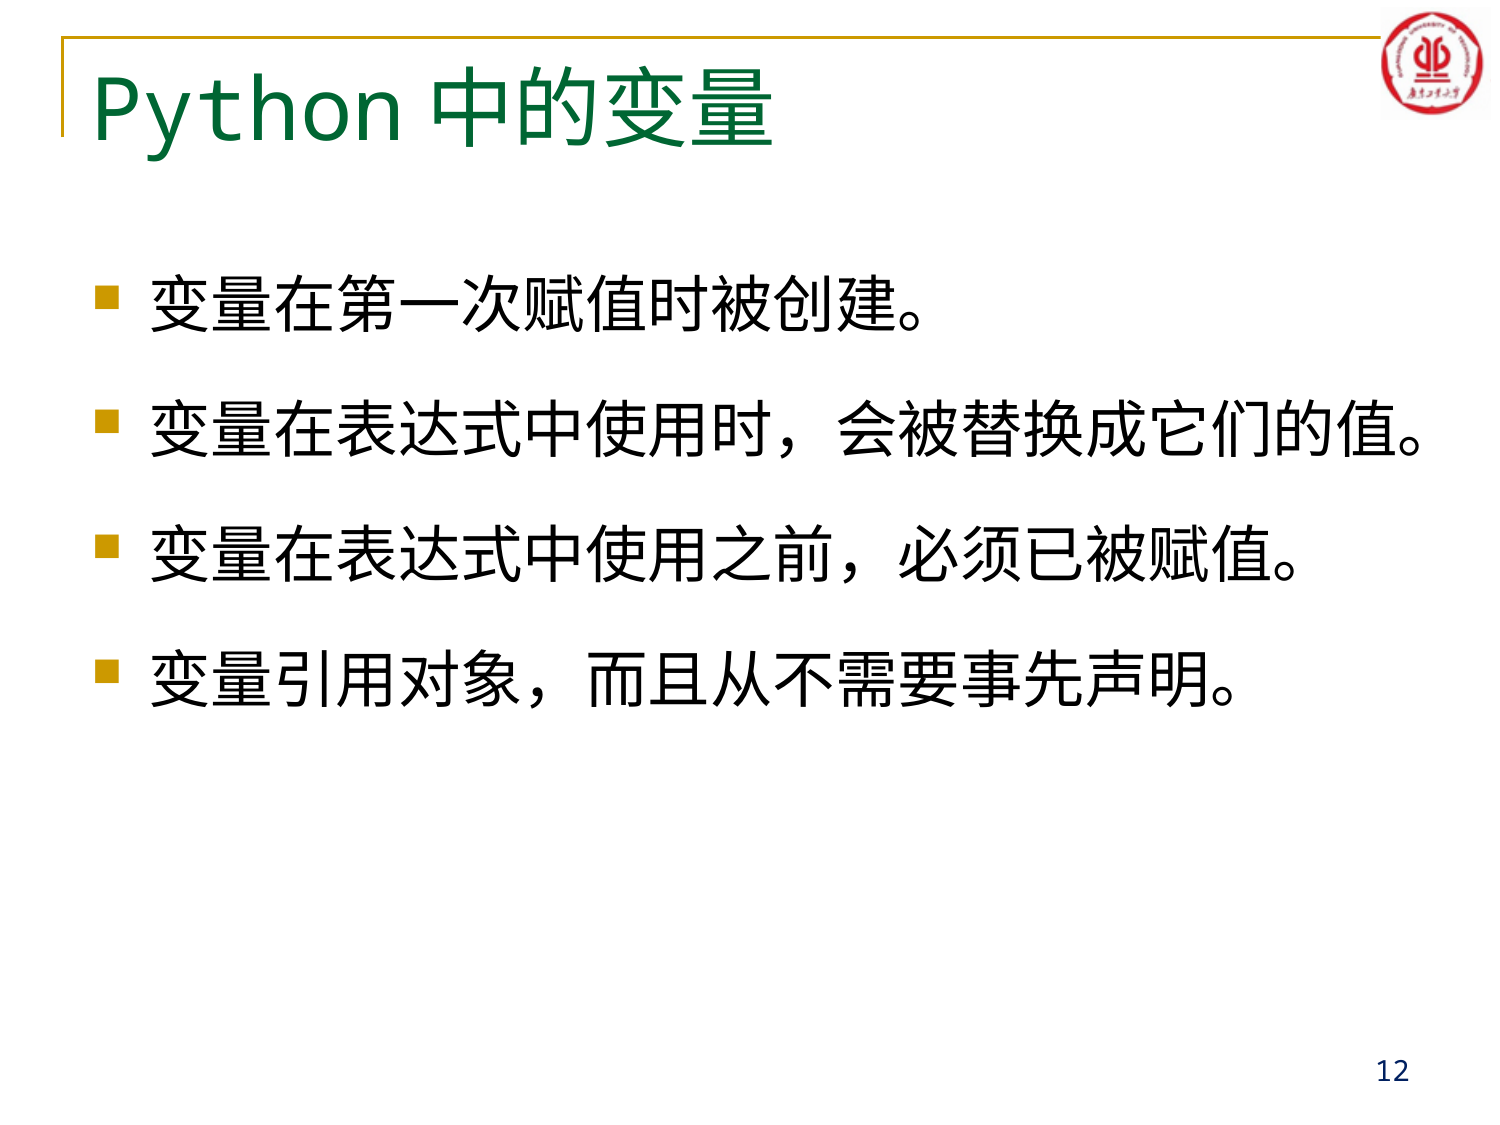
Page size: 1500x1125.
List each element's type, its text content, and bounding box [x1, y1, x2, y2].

title Python中的变量 [75, 45, 1425, 233]
picture [1380, 7, 1491, 120]
slide_number 12 [1074, 1024, 1425, 1100]
list 变量在第一次赋值时被创建。 变量在表达式中使用时，会被替换成它们的值。 变量在表达式中使用之前，必须已被赋值。 变量引用对象，而且从不需要事先声明。 [76, 220, 1500, 964]
